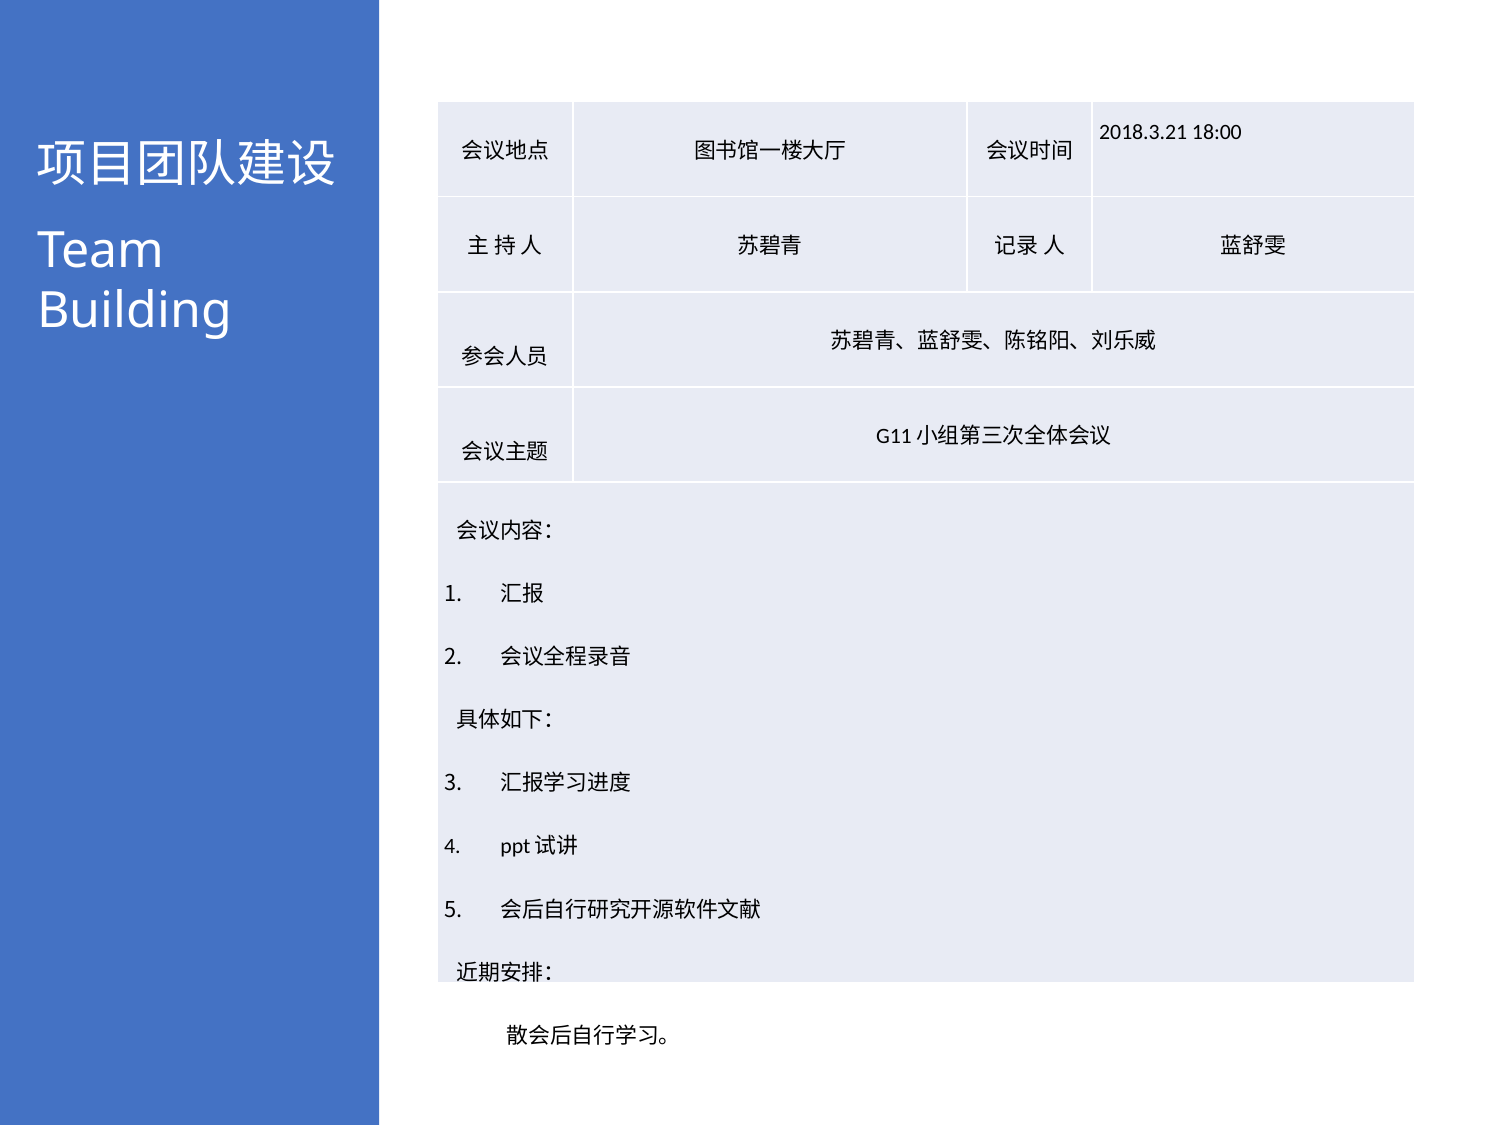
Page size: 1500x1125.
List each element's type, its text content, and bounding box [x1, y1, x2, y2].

table_header 2018.3.21 18:00 [1093, 102, 1414, 196]
table_header 会议时间 [968, 102, 1091, 196]
table_header 图书馆一楼大厅 [574, 102, 966, 196]
table_cell 苏碧青 [574, 197, 966, 291]
table_cell 主 持 人 [438, 197, 572, 291]
table_cell 参会人员 [438, 293, 572, 386]
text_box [0, 0, 402, 1125]
table_cell 记录 人 [968, 197, 1091, 291]
table_cell 蓝舒雯 [1093, 197, 1414, 291]
table_cell 会议内容： 汇报 会议全程录音 具体如下： 汇报学习进度 ppt试讲 会后自行研究开源软件文献 近期安排： 散会后自行学习。 [438, 483, 1414, 982]
table_cell 会议主题 [438, 388, 572, 481]
table_cell G11小组第三次全体会议 [574, 388, 1414, 481]
table_header 会议地点 [438, 102, 572, 196]
table_cell 苏碧青、蓝舒雯、陈铭阳、刘乐威 [574, 293, 1414, 386]
